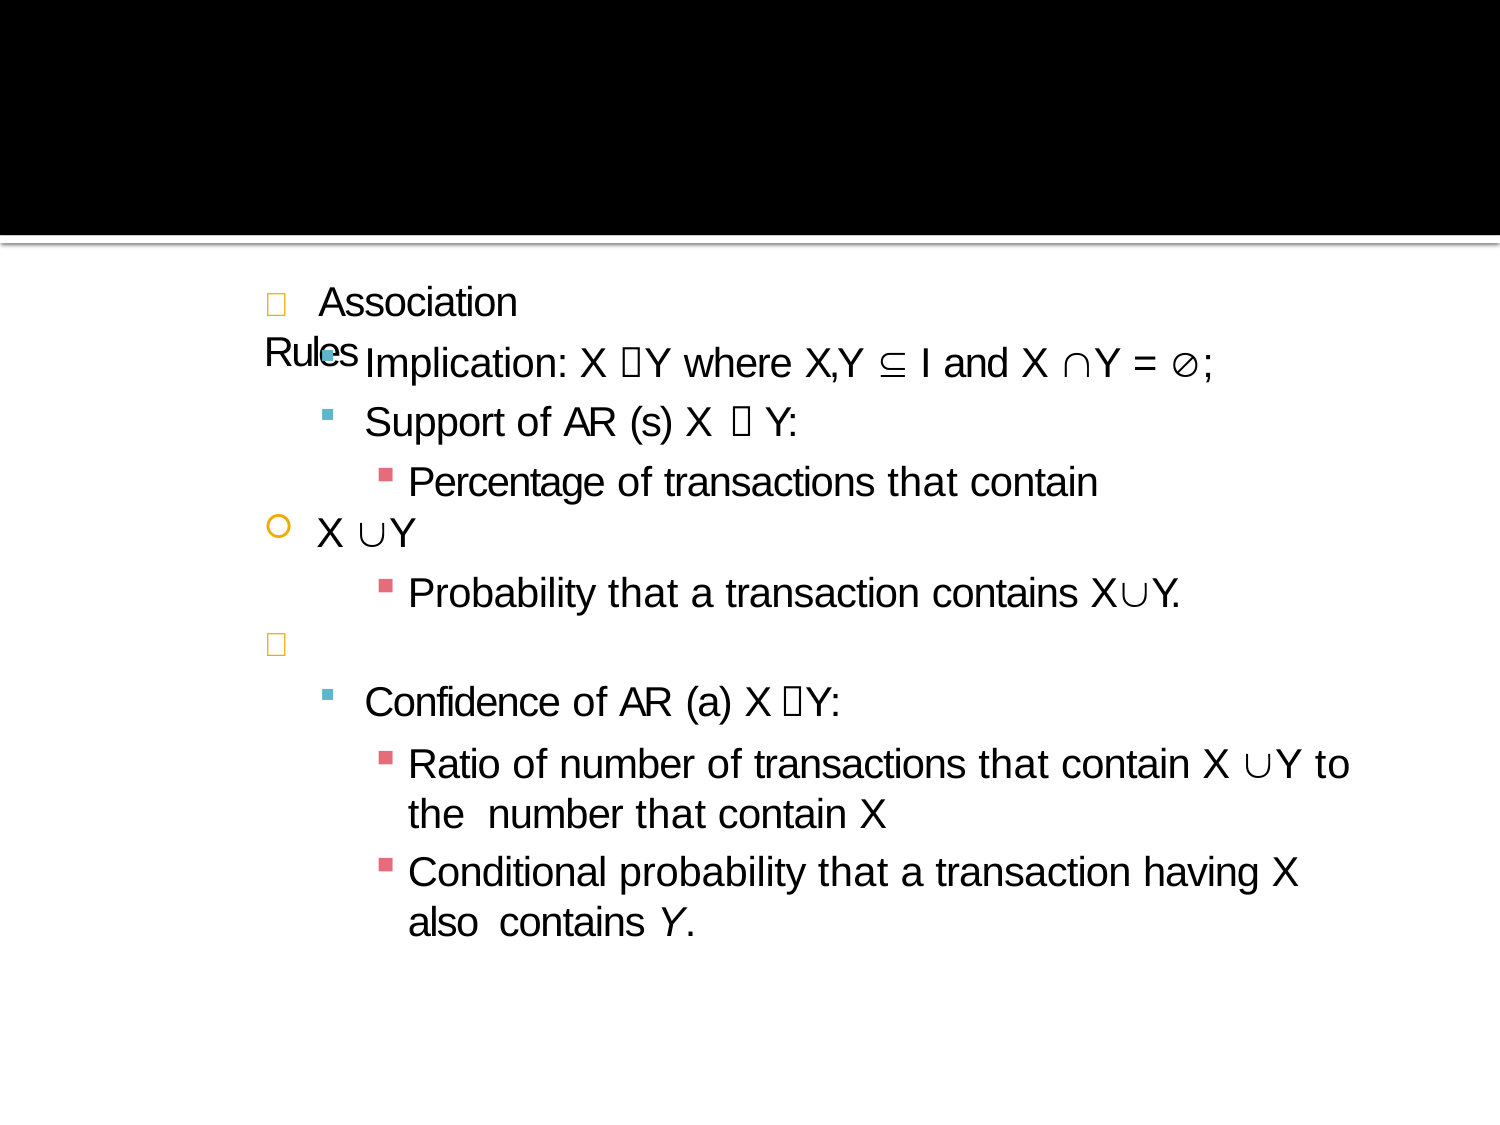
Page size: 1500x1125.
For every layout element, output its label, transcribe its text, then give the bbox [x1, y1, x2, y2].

title  Association Rules [261, 272, 619, 323]
text_box Implication: X Y where X,Y  I and X Y = ; Support of AR (s) X  Y: Percentage of transactions that contain X Y Probability that a transaction contains XY.  Confidence of AR (a) X Y: Ratio of number of transactions that contain X Y to the number that contain X Conditional probability that a transaction having X also contains Y. [261, 323, 1381, 946]
picture [0, 244, 1500, 251]
